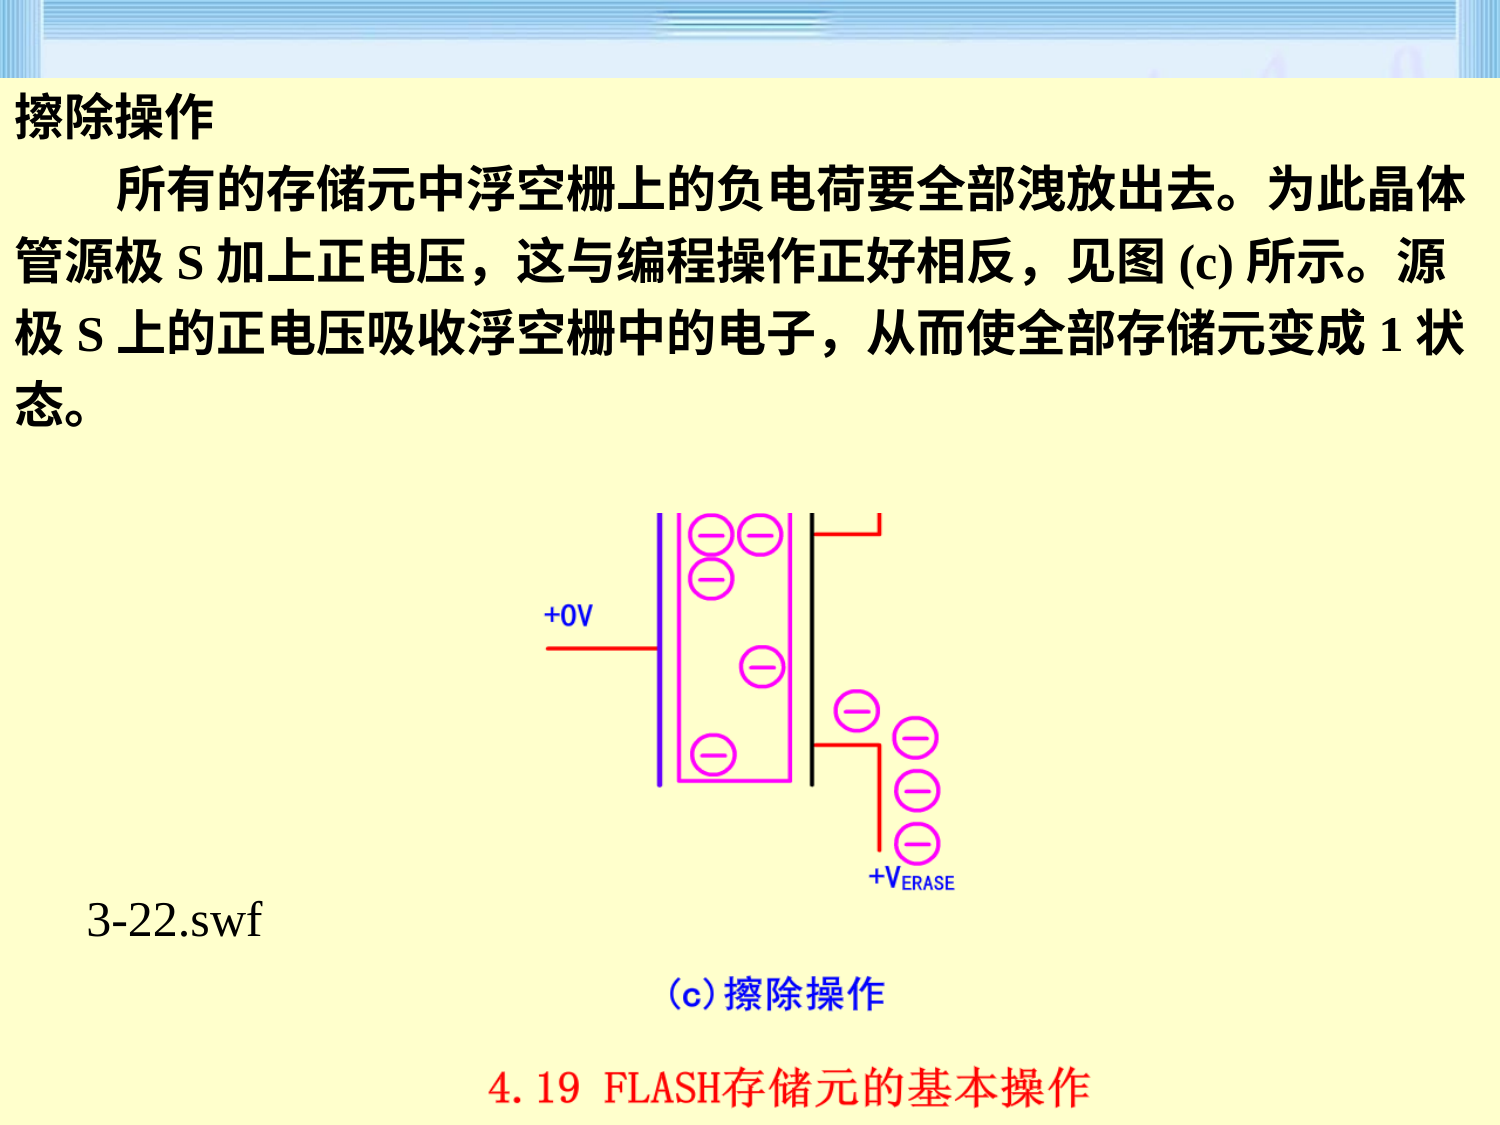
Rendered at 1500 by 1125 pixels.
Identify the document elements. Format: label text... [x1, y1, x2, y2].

text_box 擦除操作 所有的存储元中浮空栅上的负电荷要全部洩放出去。为此晶体管源极S加上正电压，这与编程操作正好相反，见图(c)所示。源极S上的正电压吸收浮空栅中的电子，从而使全部存储元变成1状态。 [0, 78, 1500, 361]
picture [0, 0, 1500, 78]
picture [0, 361, 1500, 1125]
